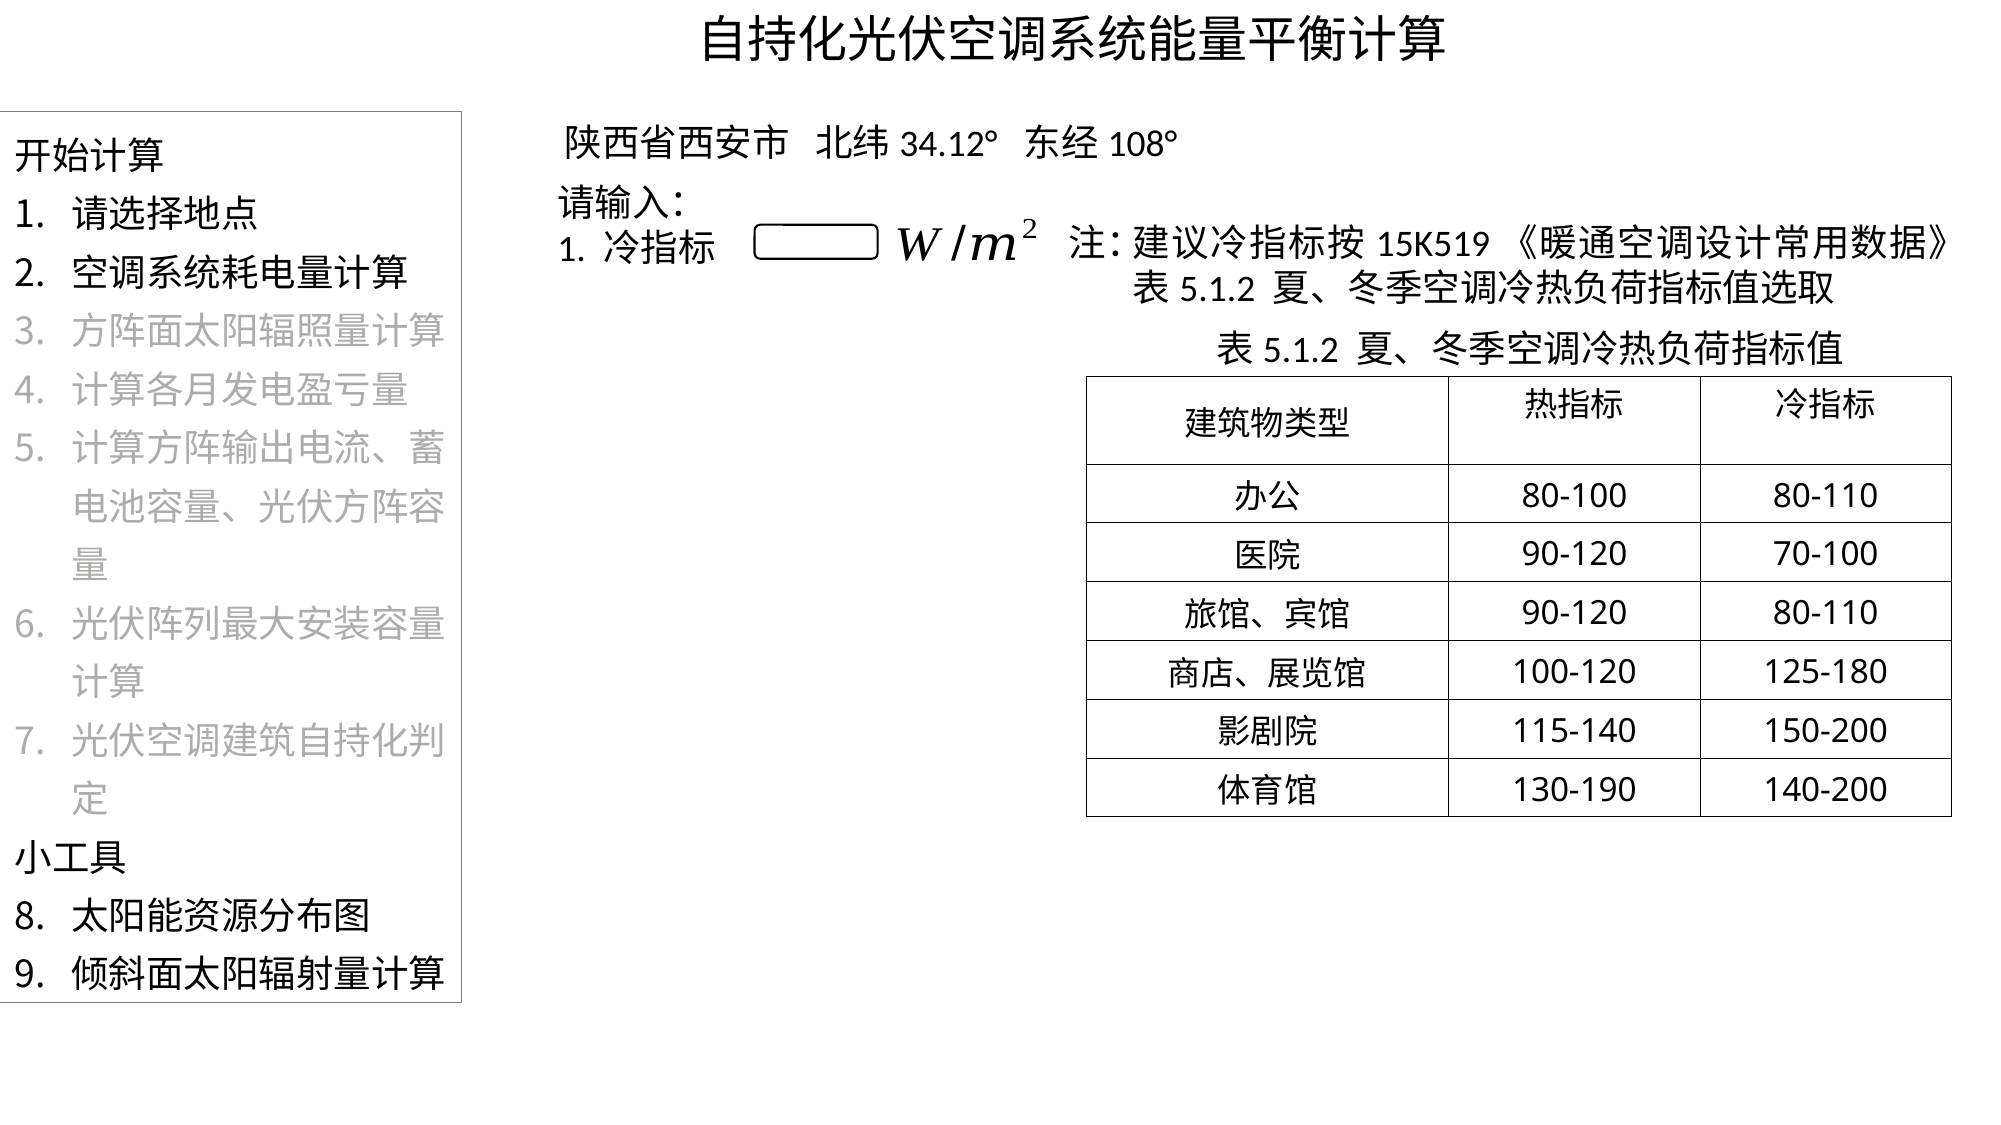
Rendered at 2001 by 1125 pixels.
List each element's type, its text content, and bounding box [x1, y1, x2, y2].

text_box [753, 223, 879, 260]
text_box 建议冷指标按15K519《暖通空调设计常用数据》表5.1.2 夏、冬季空调冷热负荷指标值选取 [1118, 211, 1982, 317]
text_box 注： [1053, 211, 1118, 272]
text_box 表5.1.2 夏、冬季空调冷热负荷指标值 [1201, 317, 1859, 378]
text_box 自持化光伏空调系统能量平衡计算 [683, 0, 1463, 75]
text_box 陕西省西安市 北纬34.12° 东经108° [550, 111, 1193, 171]
text_box 开始计算 请选择地点 空调系统耗电量计算 方阵面太阳辐照量计算 计算各月发电盈亏量 计算方阵输出电流、蓄电池容量、光伏方阵容量 光伏阵列最大安装容量计算 光伏空调建筑自持化判定 小工具 太阳能资源分布图 倾斜面太阳辐射量计算 [0, 111, 462, 1003]
